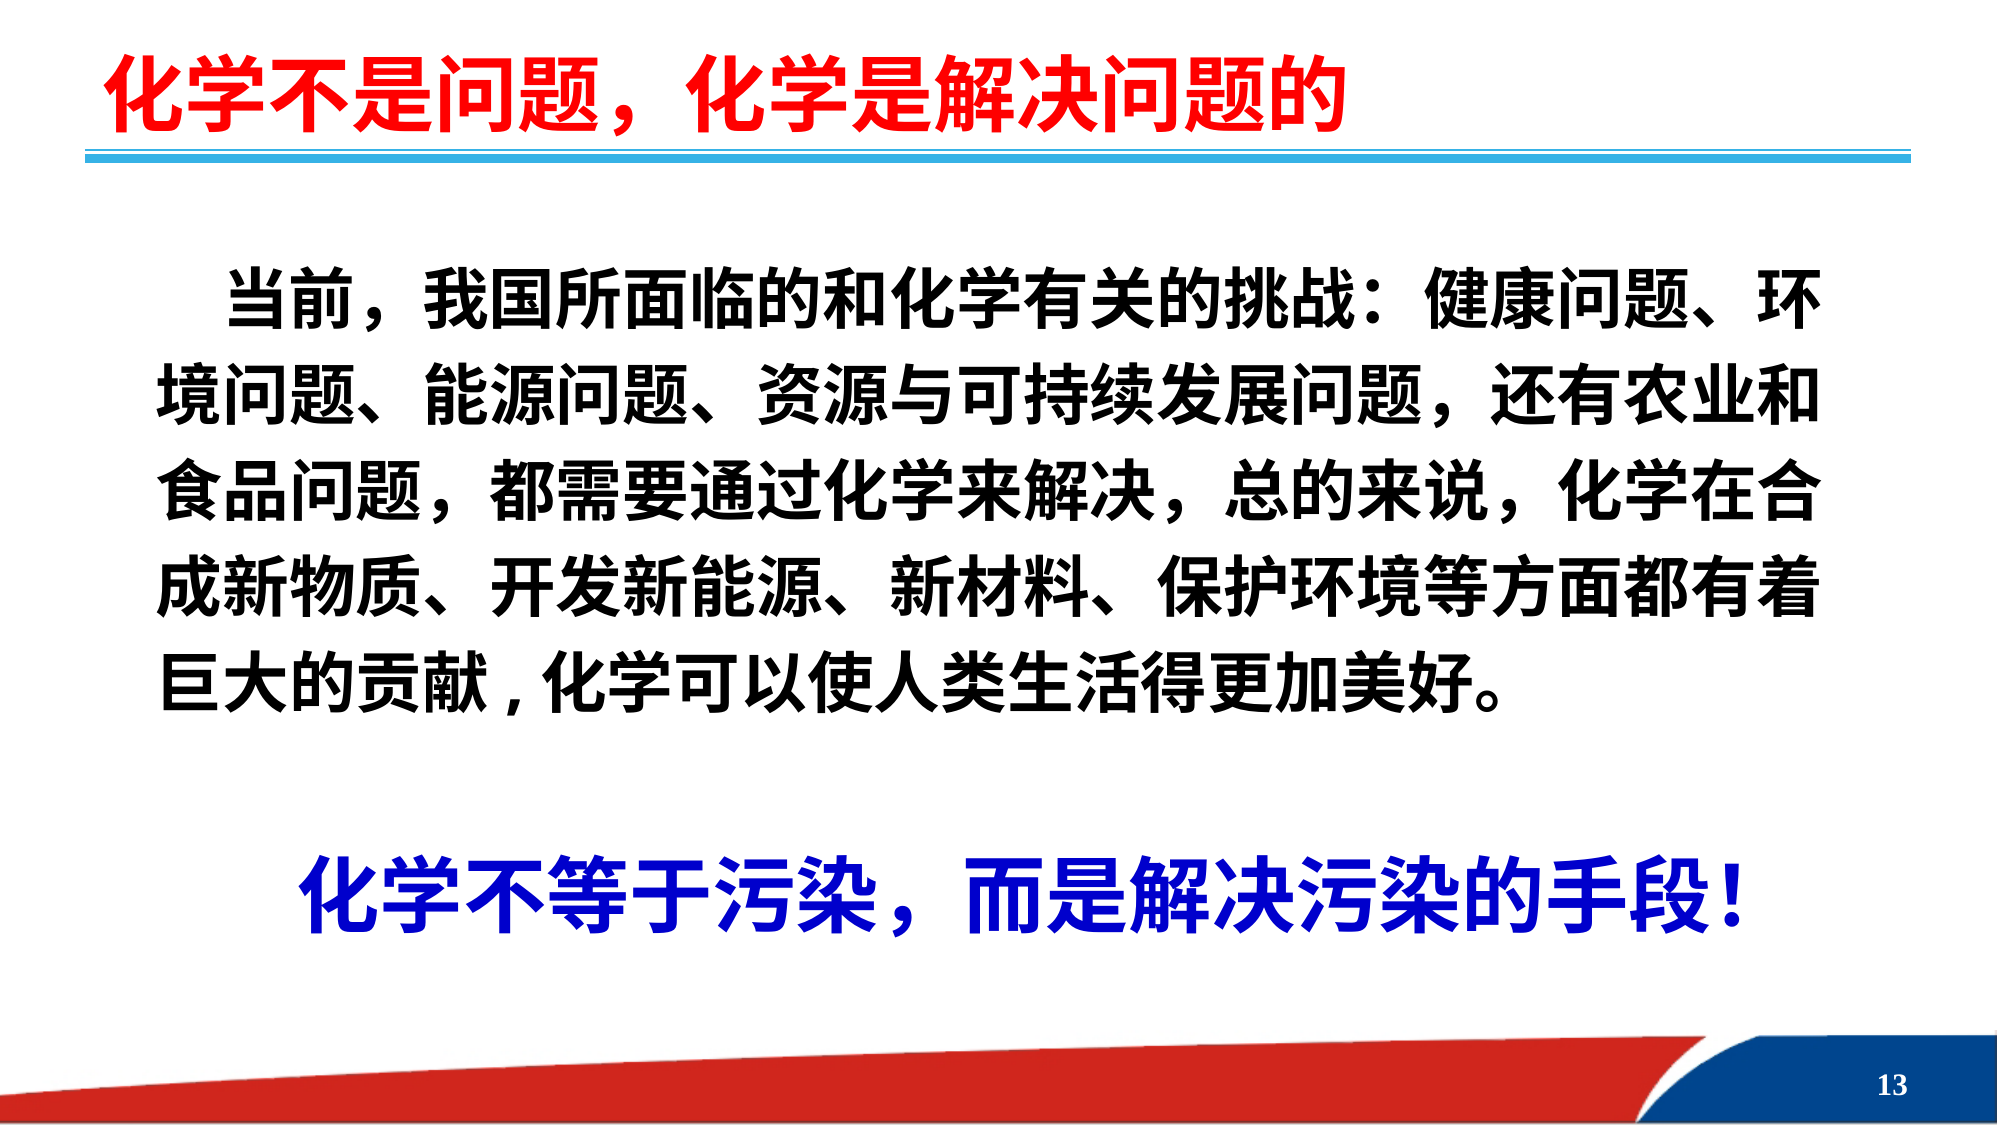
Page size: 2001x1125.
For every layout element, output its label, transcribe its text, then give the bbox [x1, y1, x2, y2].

picture [0, 1030, 1997, 1125]
text_box 化学不等于污染，而是解决污染的手段！ [281, 836, 1830, 951]
title 化学不是问题，化学是解决问题的 [86, 23, 1429, 161]
list 当前，我国所面临的和化学有关的挑战：健康问题、环境问题、能源问题、资源与可持续发展问题，还有农业和食品问题，都需要通过化学来解决，总的来说，化学在合成新物质、开发新能源、新材料、保护环境等方面都有着巨大的贡献,化学可以使人类生活得更加美好。 [84, 233, 1873, 756]
